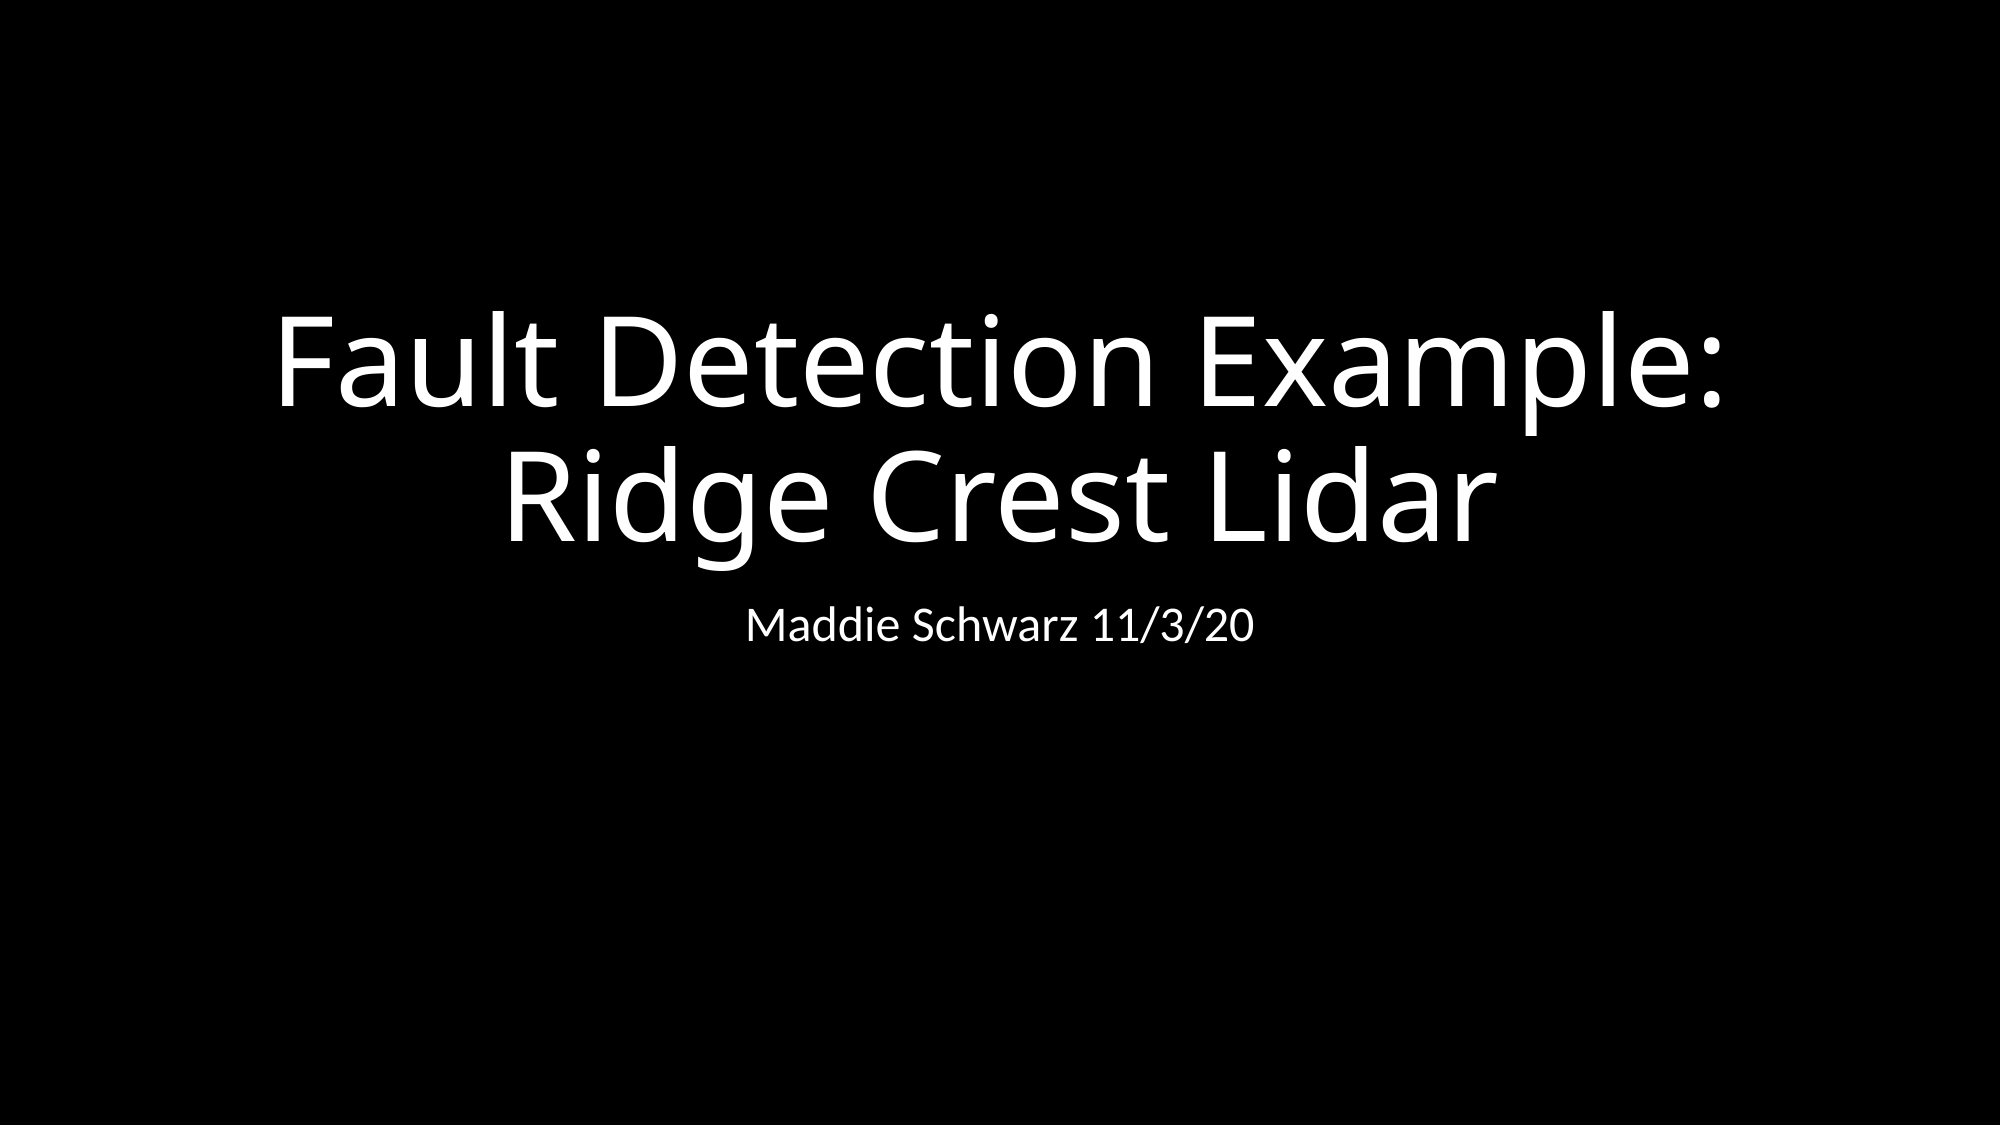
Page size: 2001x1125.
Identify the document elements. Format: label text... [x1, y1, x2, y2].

title Fault Detection Example: Ridge Crest Lidar [249, 184, 1750, 576]
subtitle Maddie Schwarz 11/3/20 [249, 590, 1750, 863]
